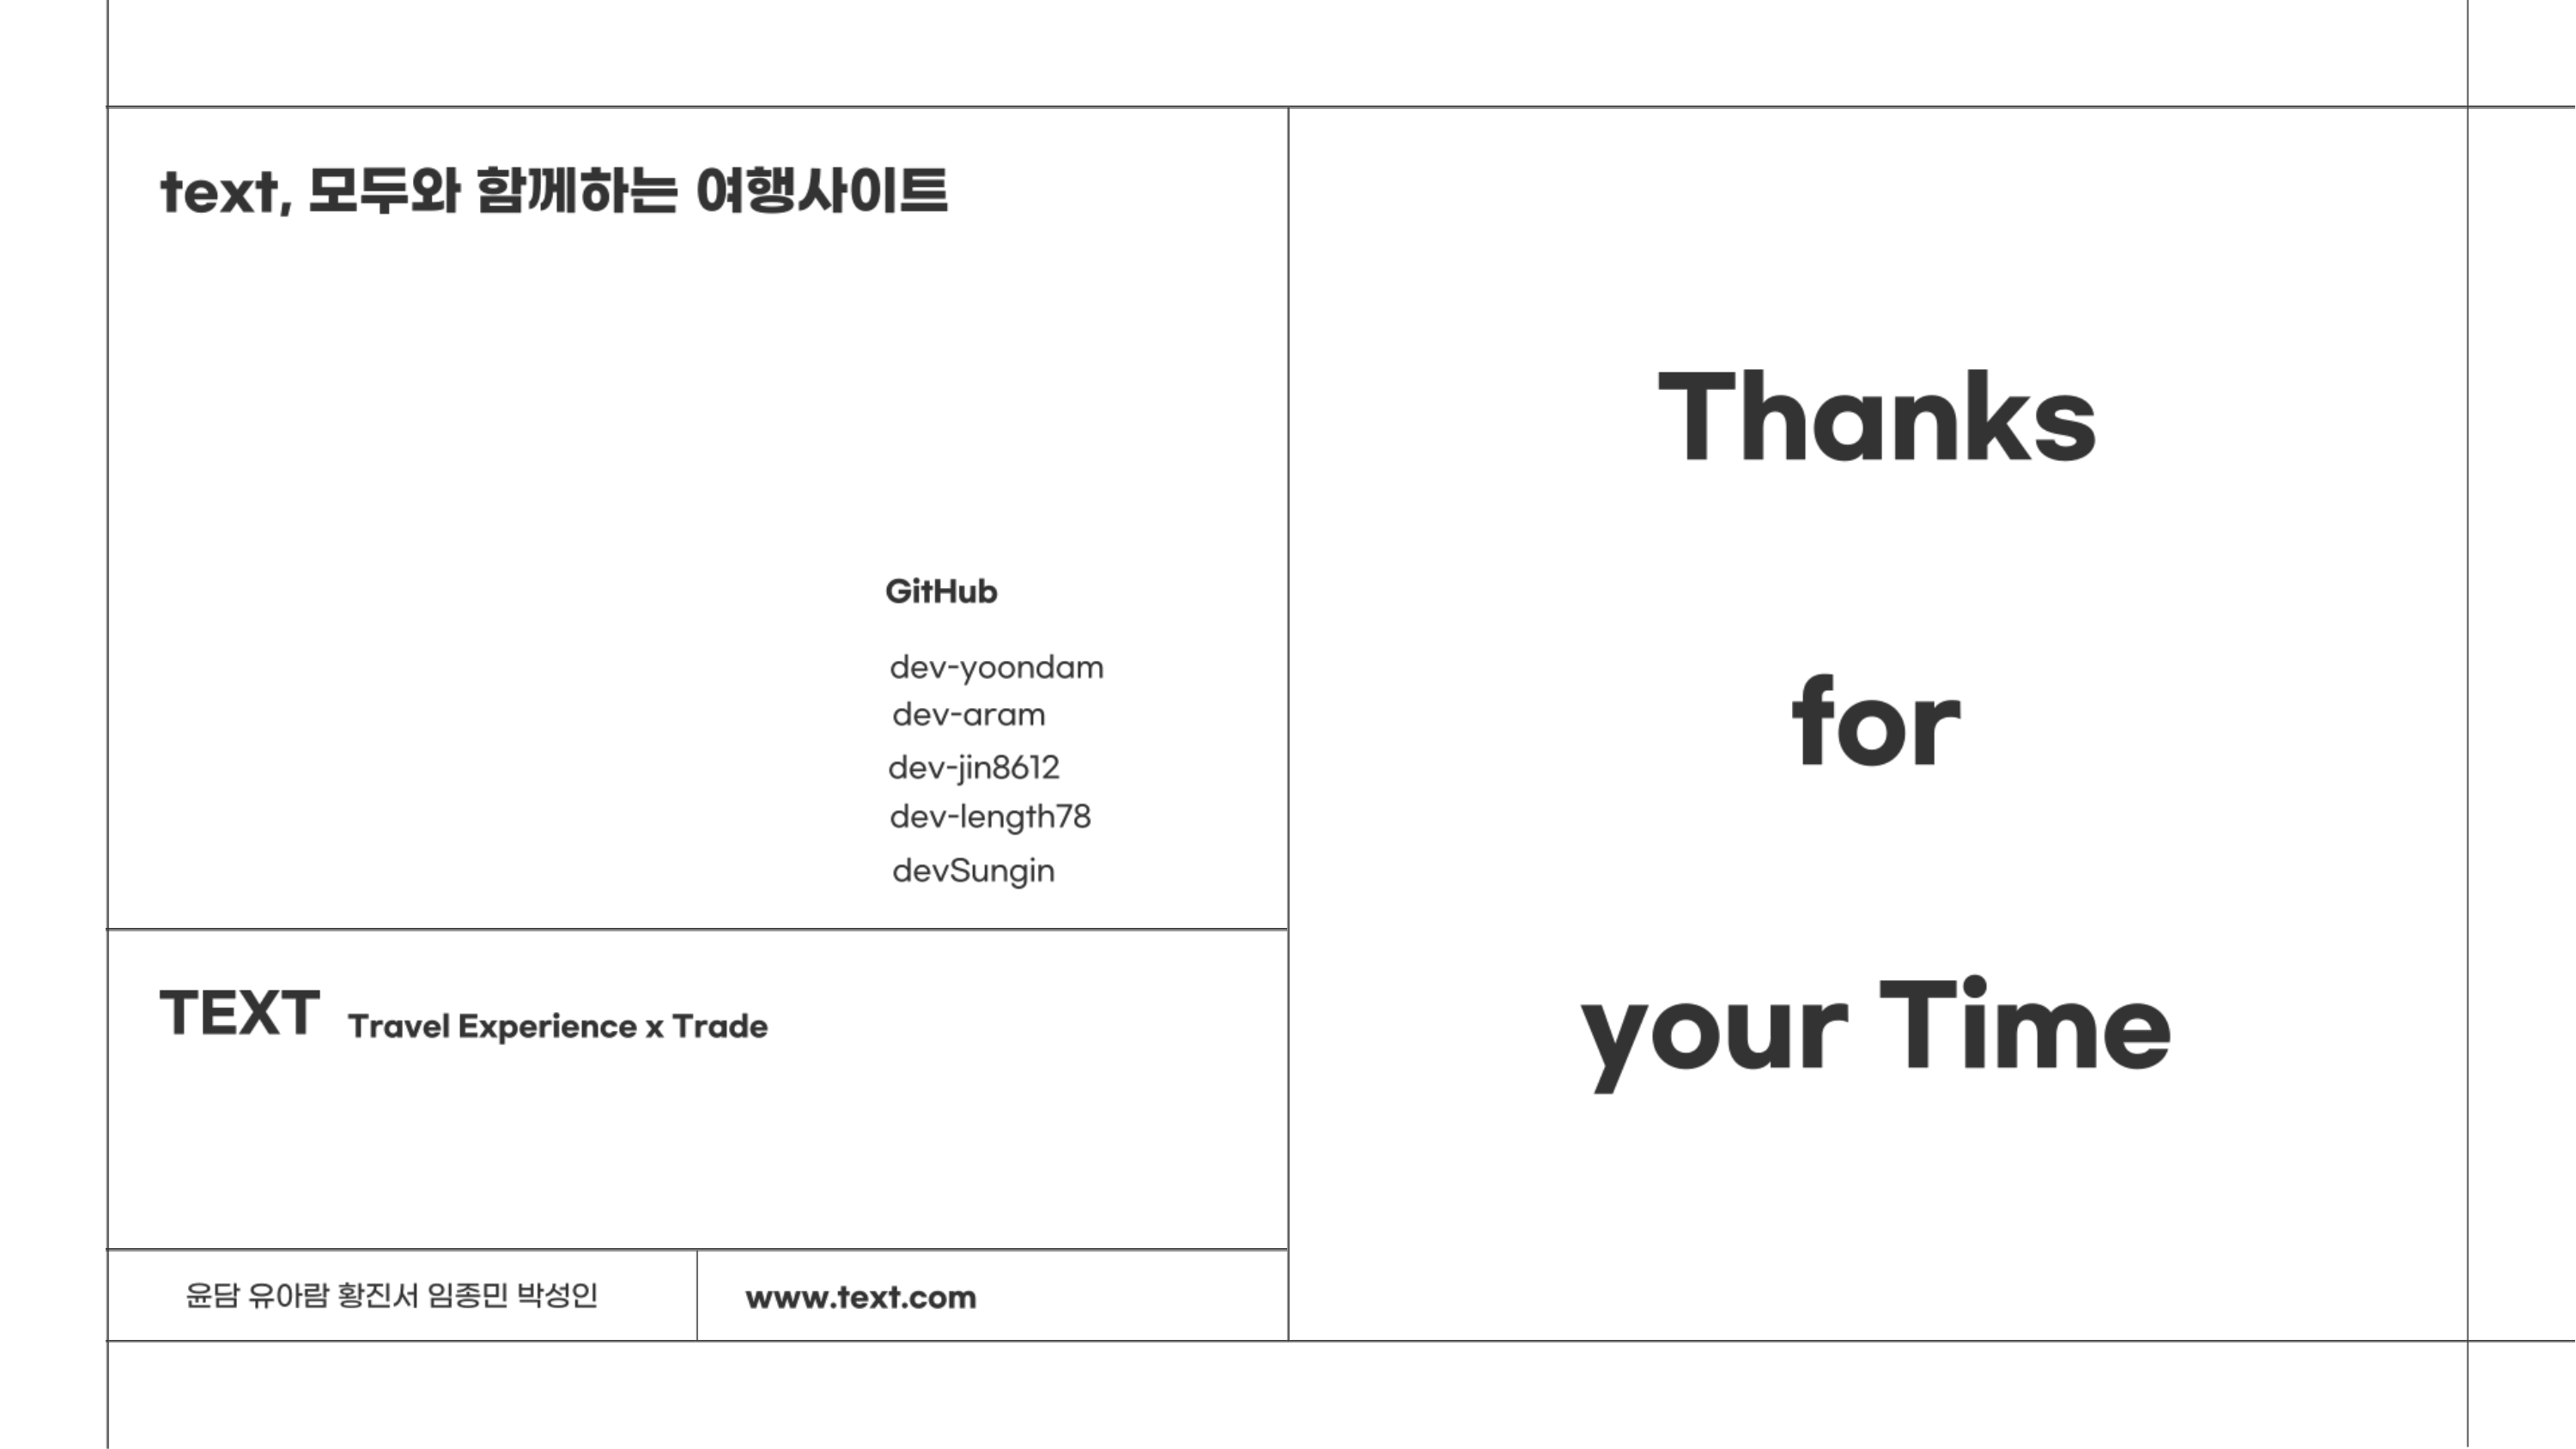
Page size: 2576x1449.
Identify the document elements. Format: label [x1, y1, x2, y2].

picture [1370, 900, 2363, 1213]
picture [878, 109, 2377, 1339]
picture [178, 1270, 626, 1346]
picture [143, 965, 793, 1106]
text_box [106, 1339, 173, 1343]
picture [142, 138, 1004, 282]
text_box [629, 1339, 732, 1343]
text_box [106, 1248, 1287, 1252]
text_box [2381, 721, 2576, 724]
text_box [1003, 1339, 2575, 1343]
text_box [106, 106, 2575, 109]
picture [736, 1264, 999, 1343]
text_box [106, 928, 1287, 931]
